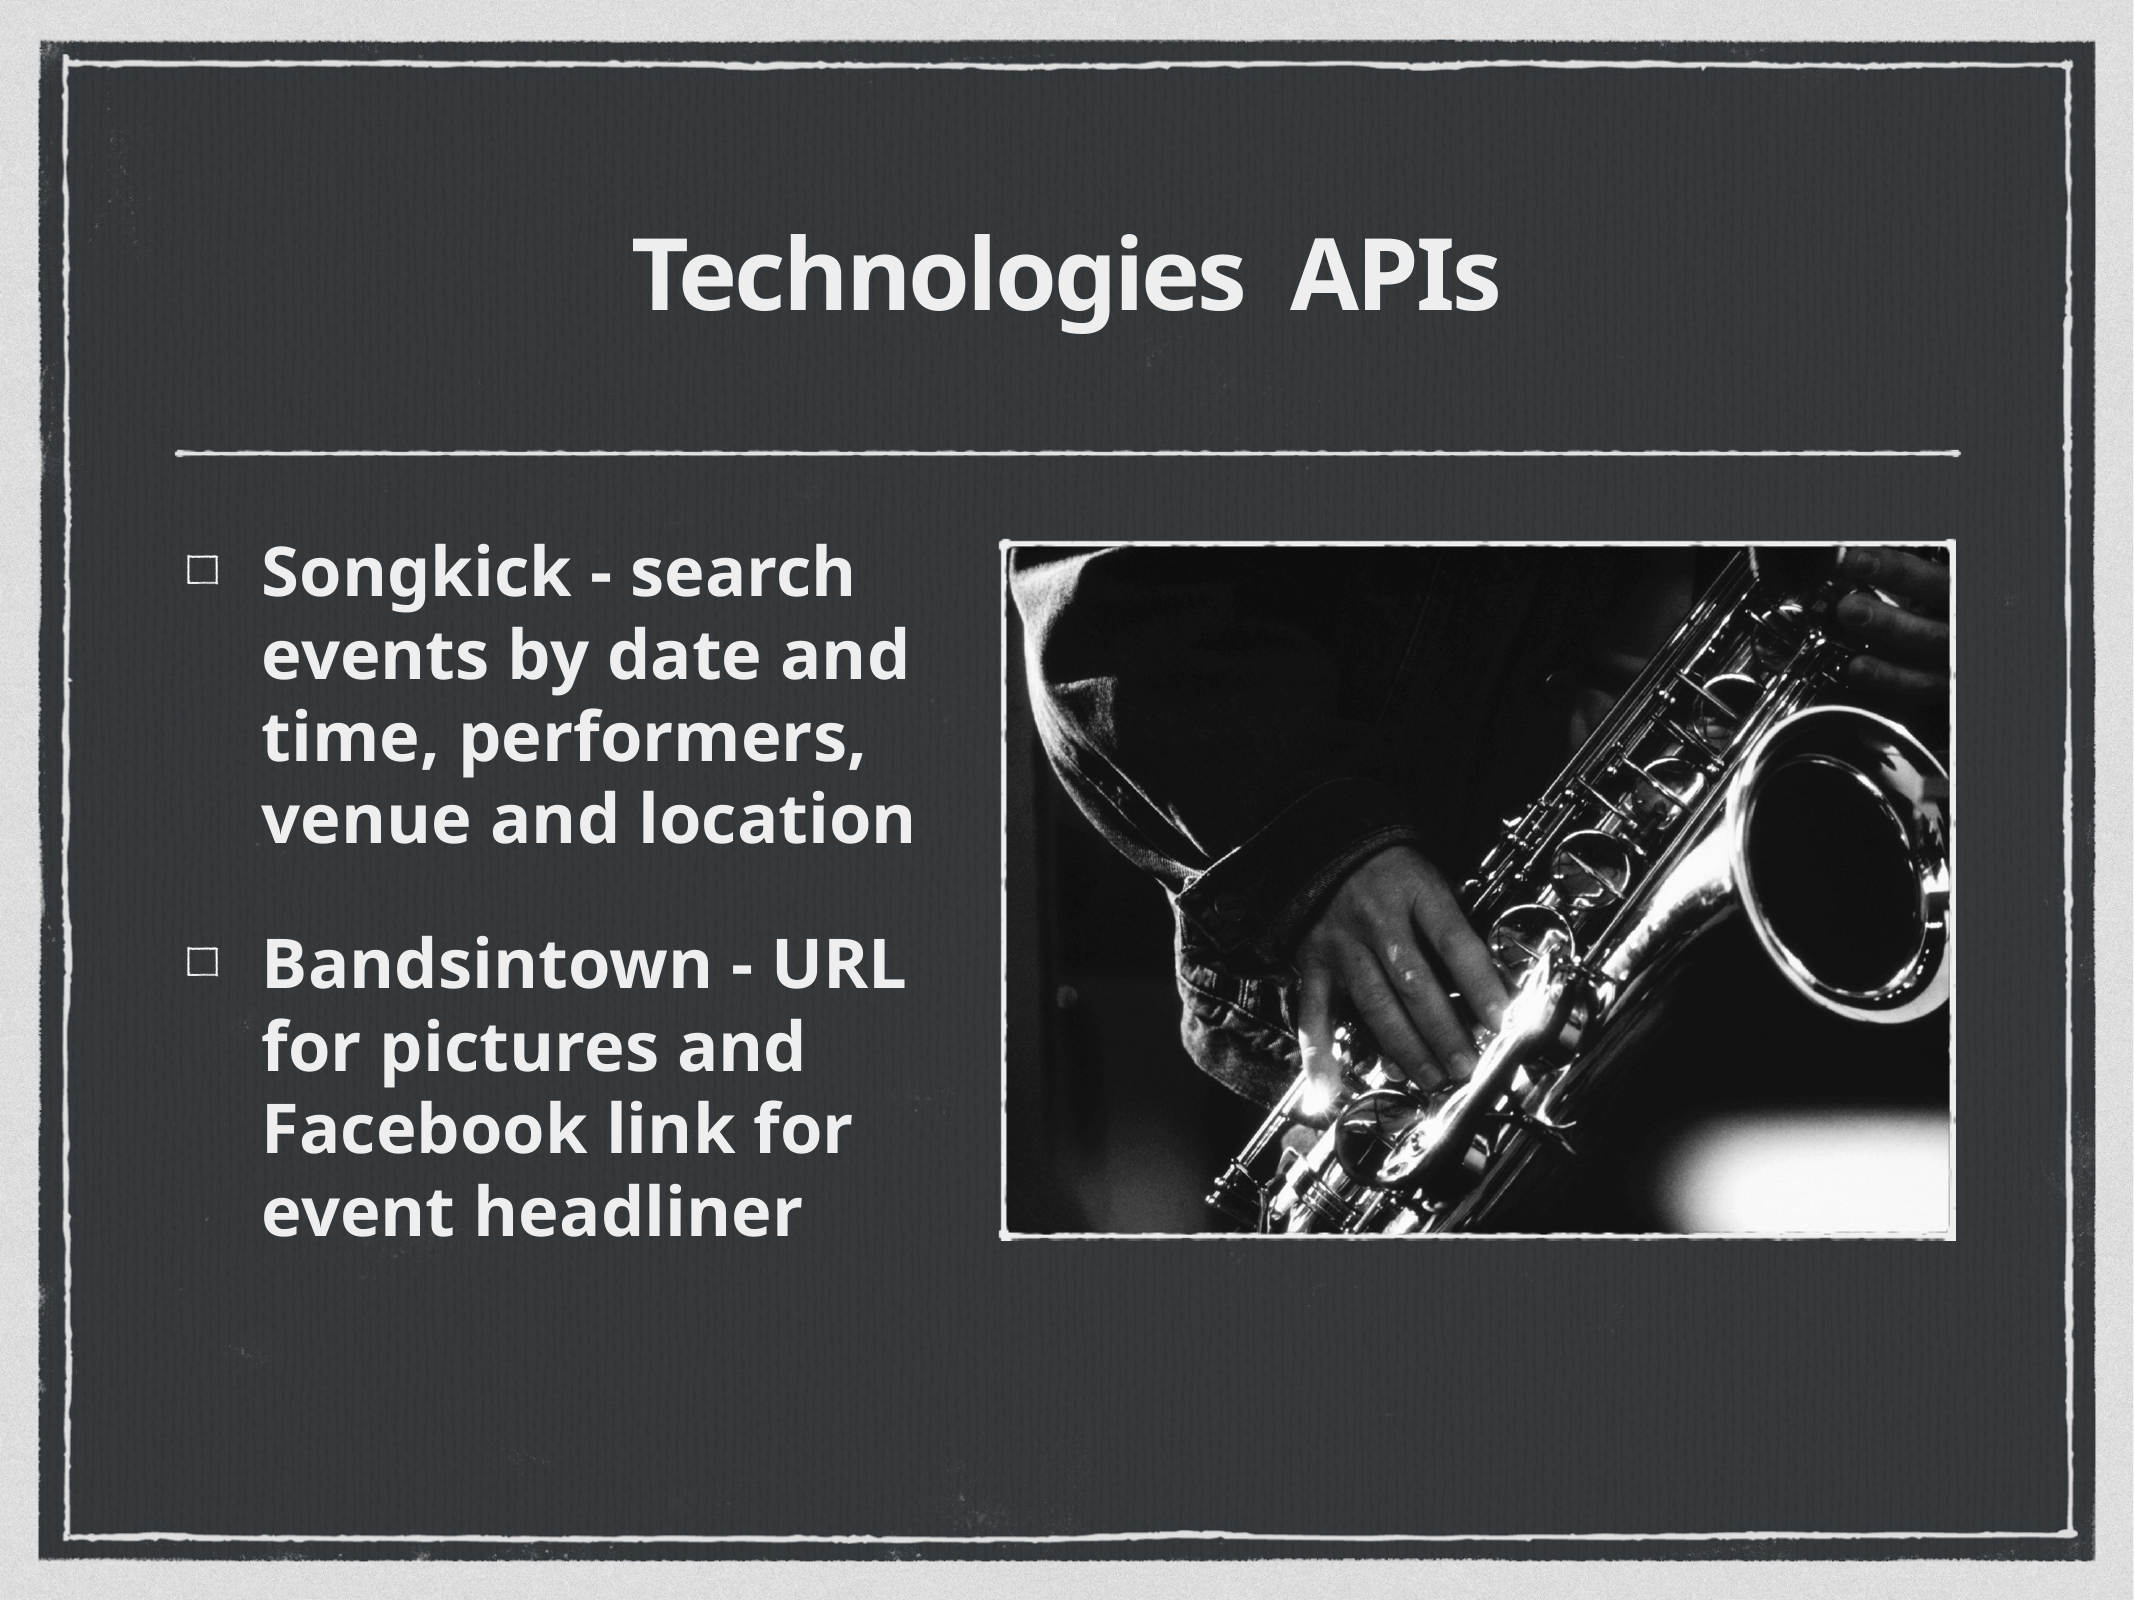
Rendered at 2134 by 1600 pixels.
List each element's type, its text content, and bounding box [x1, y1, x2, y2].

picture [0, 0, 2134, 1600]
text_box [997, 537, 1957, 1241]
title Technologies APIs [207, 114, 1926, 428]
list Songkick - search events by date and time, performers, venue and location Bandsintown - URL for pictures and Facebook link for event headliner [177, 446, 971, 1332]
